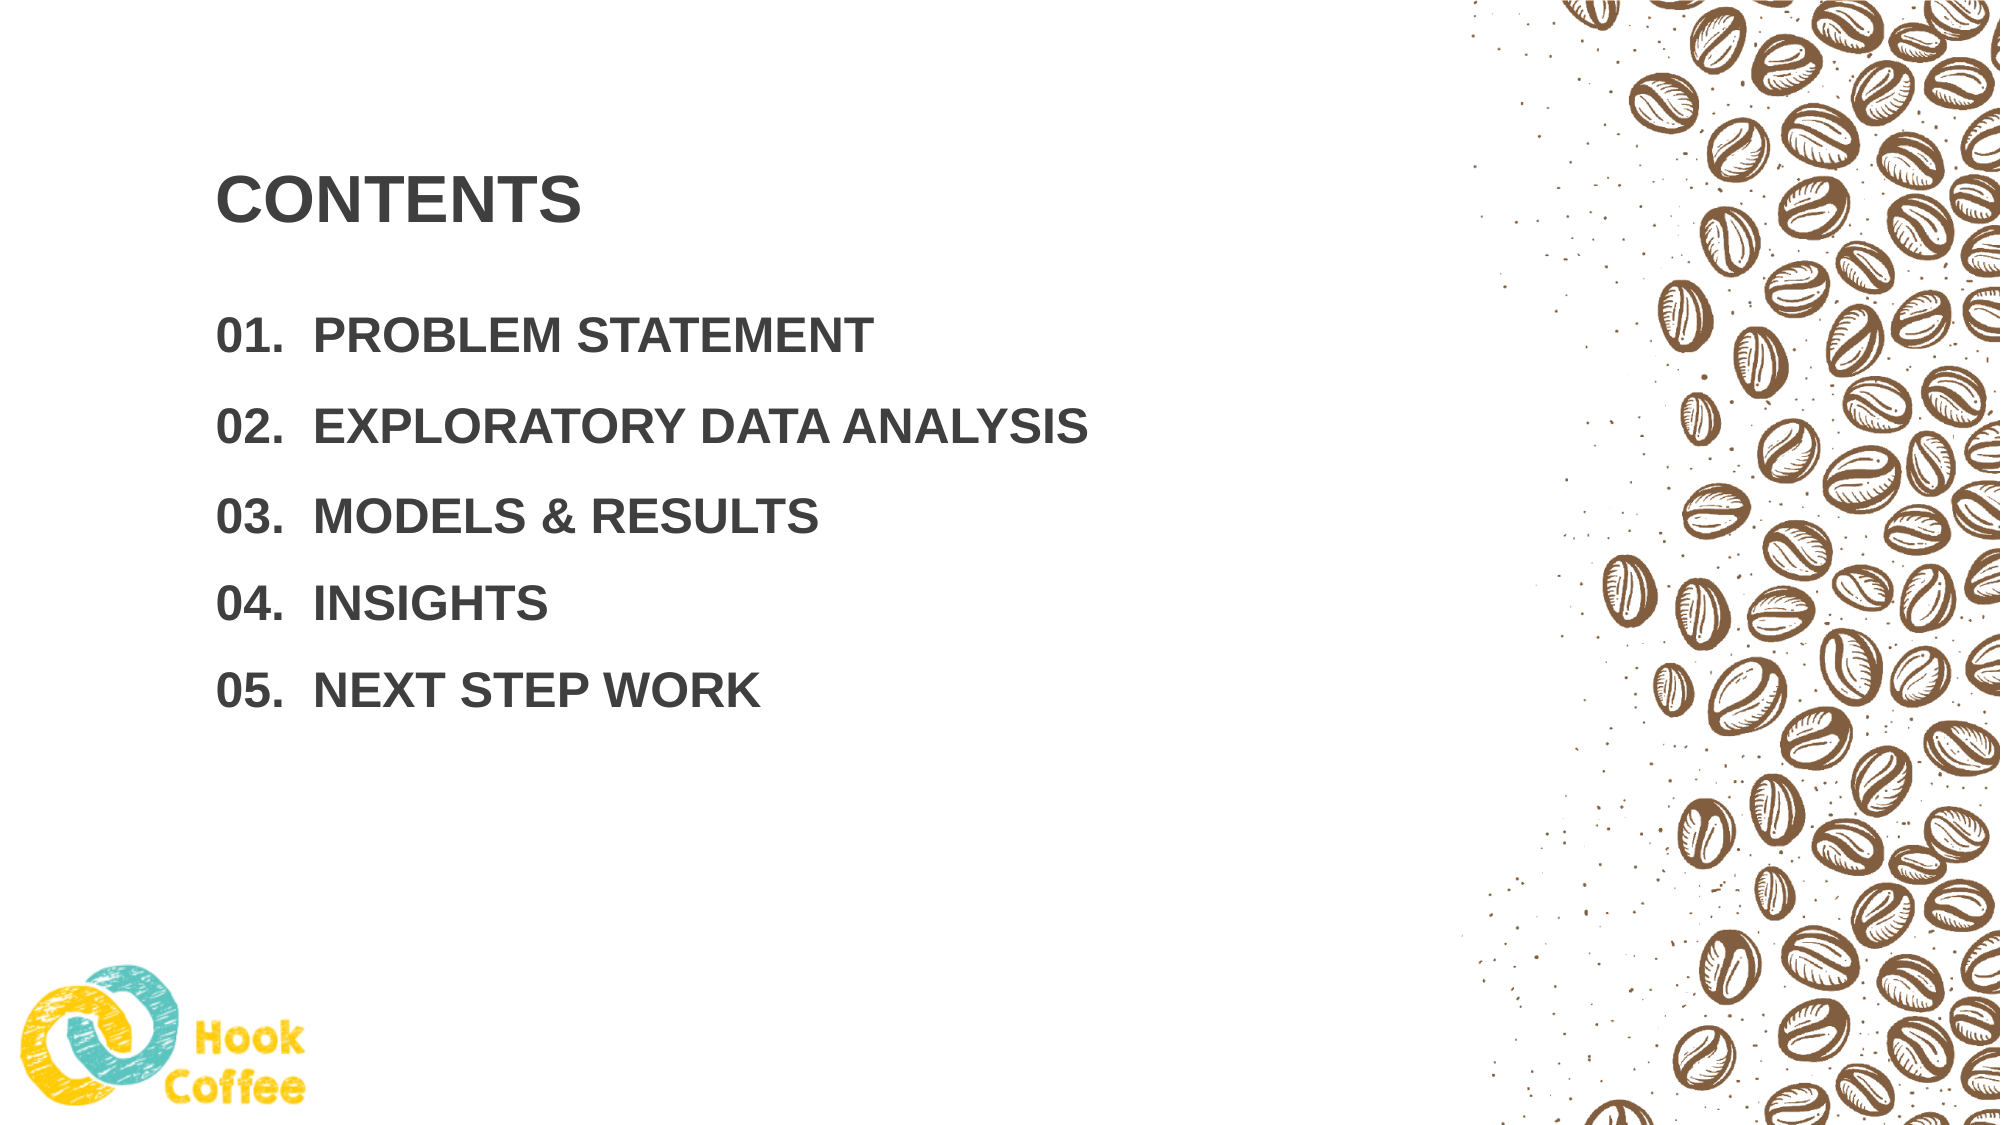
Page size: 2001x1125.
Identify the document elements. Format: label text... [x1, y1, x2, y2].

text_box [200, 147, 1223, 552]
text_box 05. NEXT STEP WORK [200, 649, 1118, 725]
picture [15, 963, 318, 1110]
picture [1123, 0, 2000, 1125]
text_box 04. INSIGHTS [200, 562, 1118, 638]
